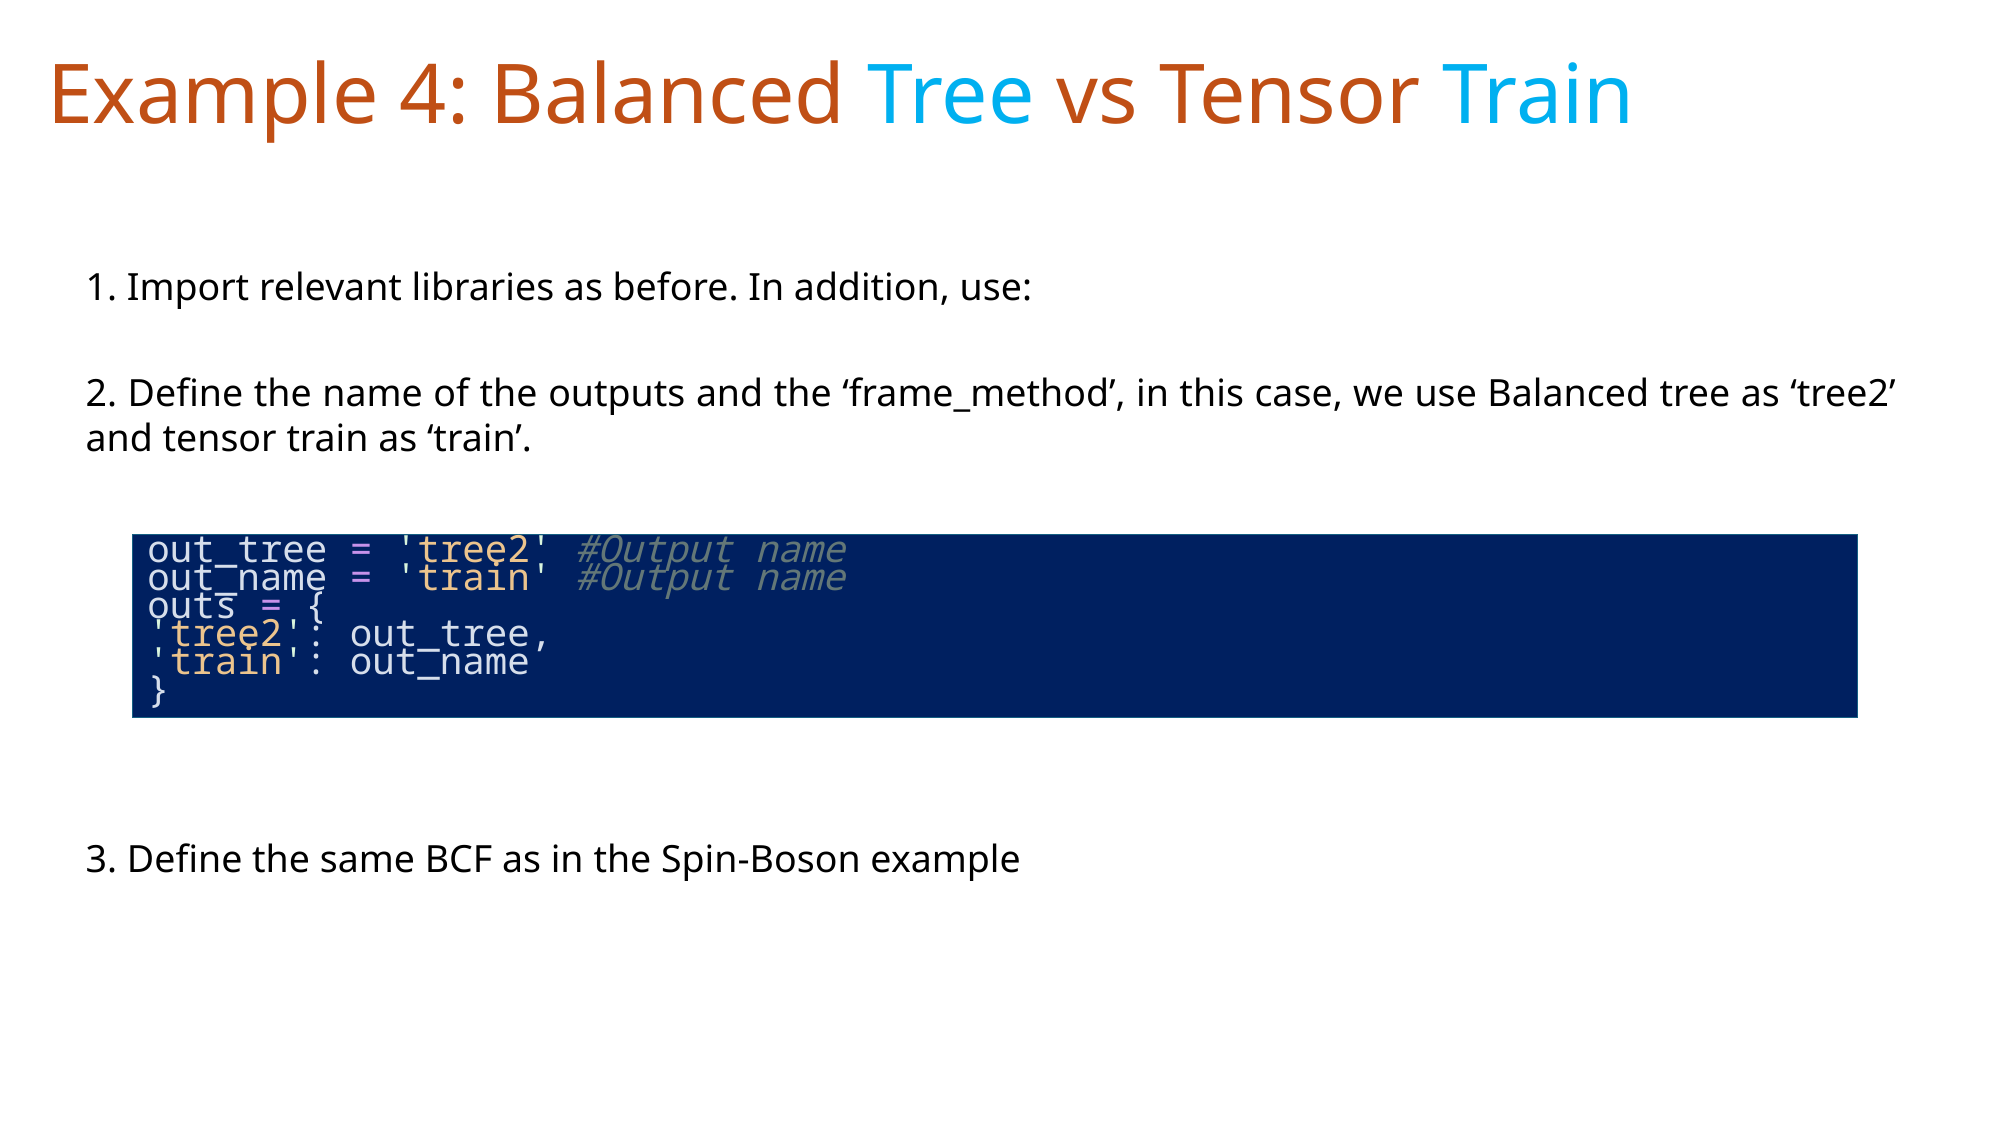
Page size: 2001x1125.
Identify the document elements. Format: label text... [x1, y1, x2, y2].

title Example 4: Balanced Tree vs Tensor Train [32, 43, 1761, 150]
text_box 2. Define the name of the outputs and the ‘frame_method’, in this case, we use Balanced tree as ‘tree2’ and tensor train as ‘train’. [70, 361, 1913, 512]
text_box 3. Define the same BCF as in the Spin-Boson example [70, 827, 1075, 888]
text_box out_tree = 'tree2' #Output name out_name = 'train' #Output name outs = { 'tree2': out_tree, 'train': out_name } [132, 534, 1858, 718]
text_box 1. Import relevant libraries as before. In addition, use: [70, 255, 1075, 316]
